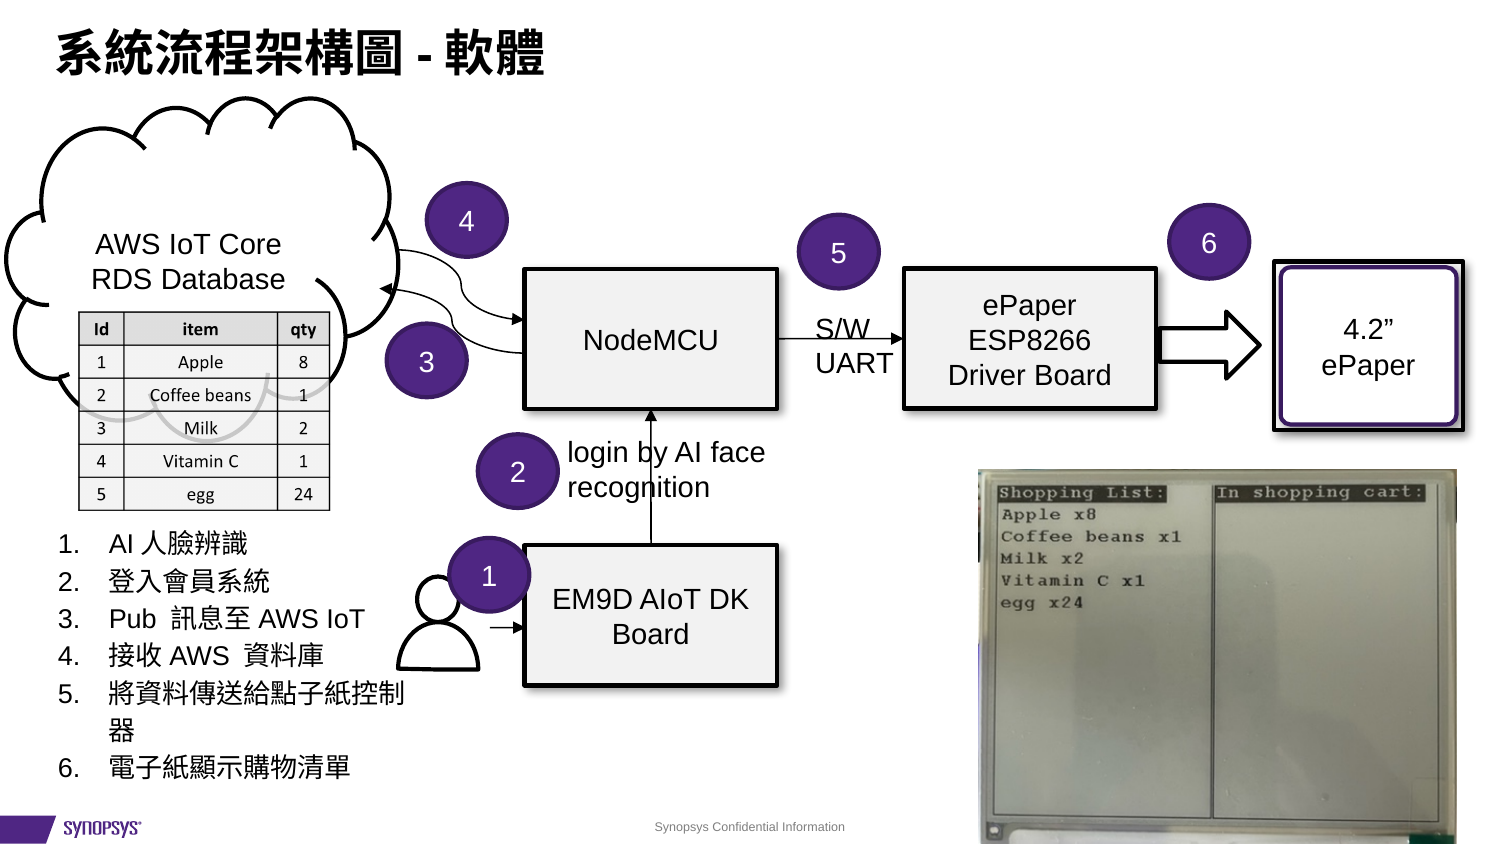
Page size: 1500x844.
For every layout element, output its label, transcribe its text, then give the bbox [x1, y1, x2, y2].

text_box AWS IoT Core RDS Database [6, 98, 399, 398]
text_box [379, 282, 525, 354]
text_box 3 [386, 323, 467, 398]
text_box 1 [449, 537, 530, 612]
text_box EM9D AIoT DK Board [524, 545, 778, 686]
text_box S/W UART [800, 302, 926, 388]
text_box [397, 576, 479, 718]
text_box [489, 621, 526, 634]
text_box 6 [1169, 204, 1250, 279]
text_box 2 [477, 434, 558, 508]
text_box 5 [798, 214, 879, 289]
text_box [1273, 261, 1464, 431]
text_box 系統流程架構圖-軟體 [42, 4, 1431, 88]
text_box NodeMCU [524, 268, 778, 409]
text_box [644, 418, 658, 426]
text_box [397, 249, 525, 326]
text_box AI人臉辨識 登入會員系統 Pub 訊息至AWS IoT 接收AWS 資料庫 將資料傳送給點子紙控制器 電子紙顯示購物清單 [19, 506, 440, 799]
text_box 4 [426, 183, 507, 257]
text_box ePaper ESP8266 Driver Board [903, 268, 1157, 409]
picture [77, 311, 331, 518]
text_box [1159, 311, 1260, 379]
text_box login by AI face recognition [552, 426, 857, 511]
picture [978, 469, 1457, 844]
